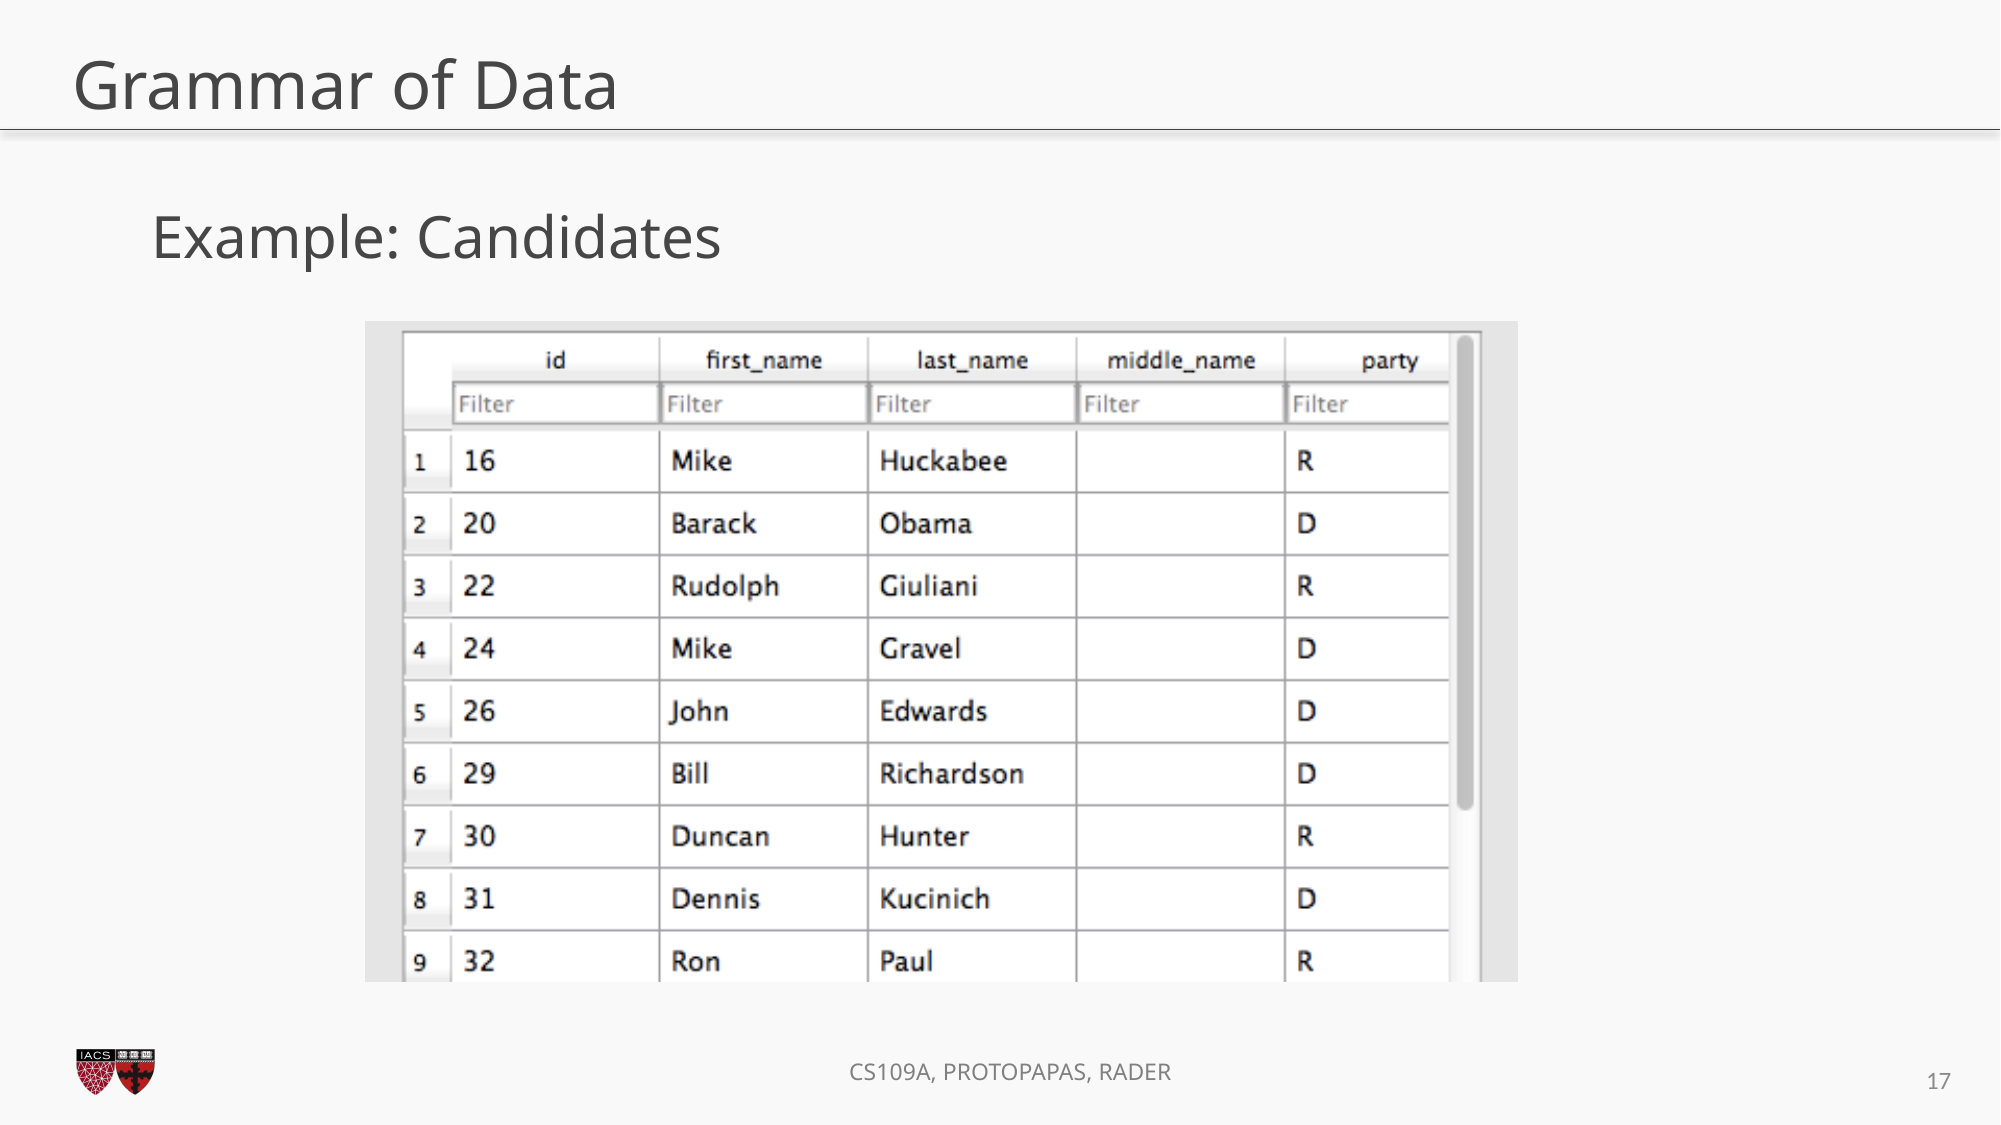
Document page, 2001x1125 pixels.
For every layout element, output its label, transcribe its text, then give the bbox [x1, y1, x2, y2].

slide_number 16 [1500, 1050, 1967, 1110]
picture [75, 1049, 155, 1095]
picture [364, 321, 1518, 983]
title Grammar of Data [57, 35, 1943, 162]
list Example: Candidates [136, 193, 1831, 540]
